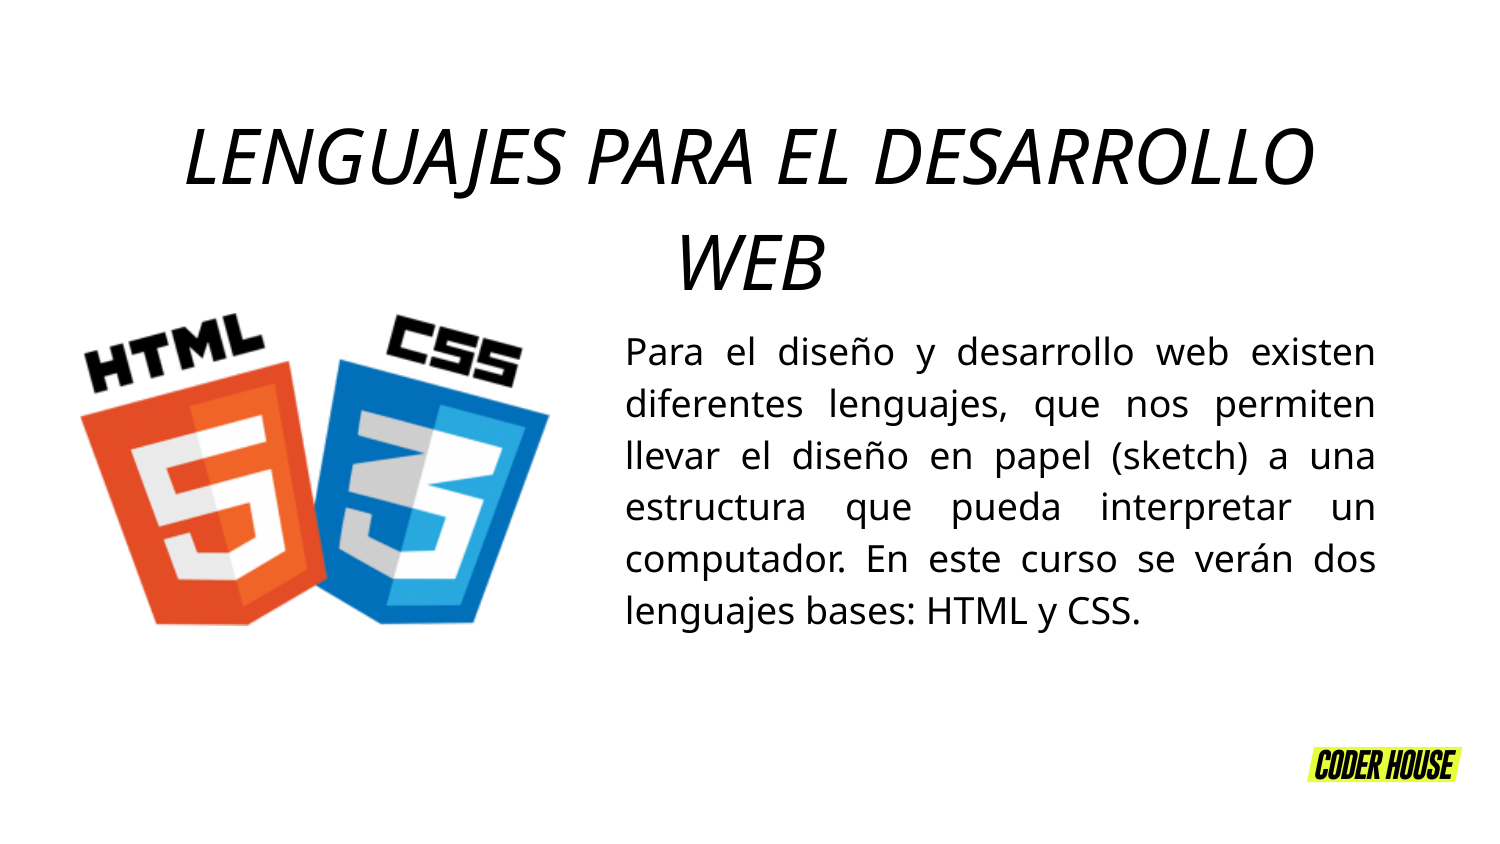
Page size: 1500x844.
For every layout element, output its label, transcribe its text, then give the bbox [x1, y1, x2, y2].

picture [1302, 741, 1466, 788]
subtitle LENGUAJES PARA EL DESARROLLO WEB [149, 78, 1351, 197]
text_box Para el diseño y desarrollo web existen diferentes lenguajes, que nos permiten llevar el diseño en papel (sketch) a una estructura que pueda interpretar un computador. En este curso se verán dos lenguajes bases: HTML y CSS. [534, 306, 1393, 633]
picture [80, 312, 550, 626]
